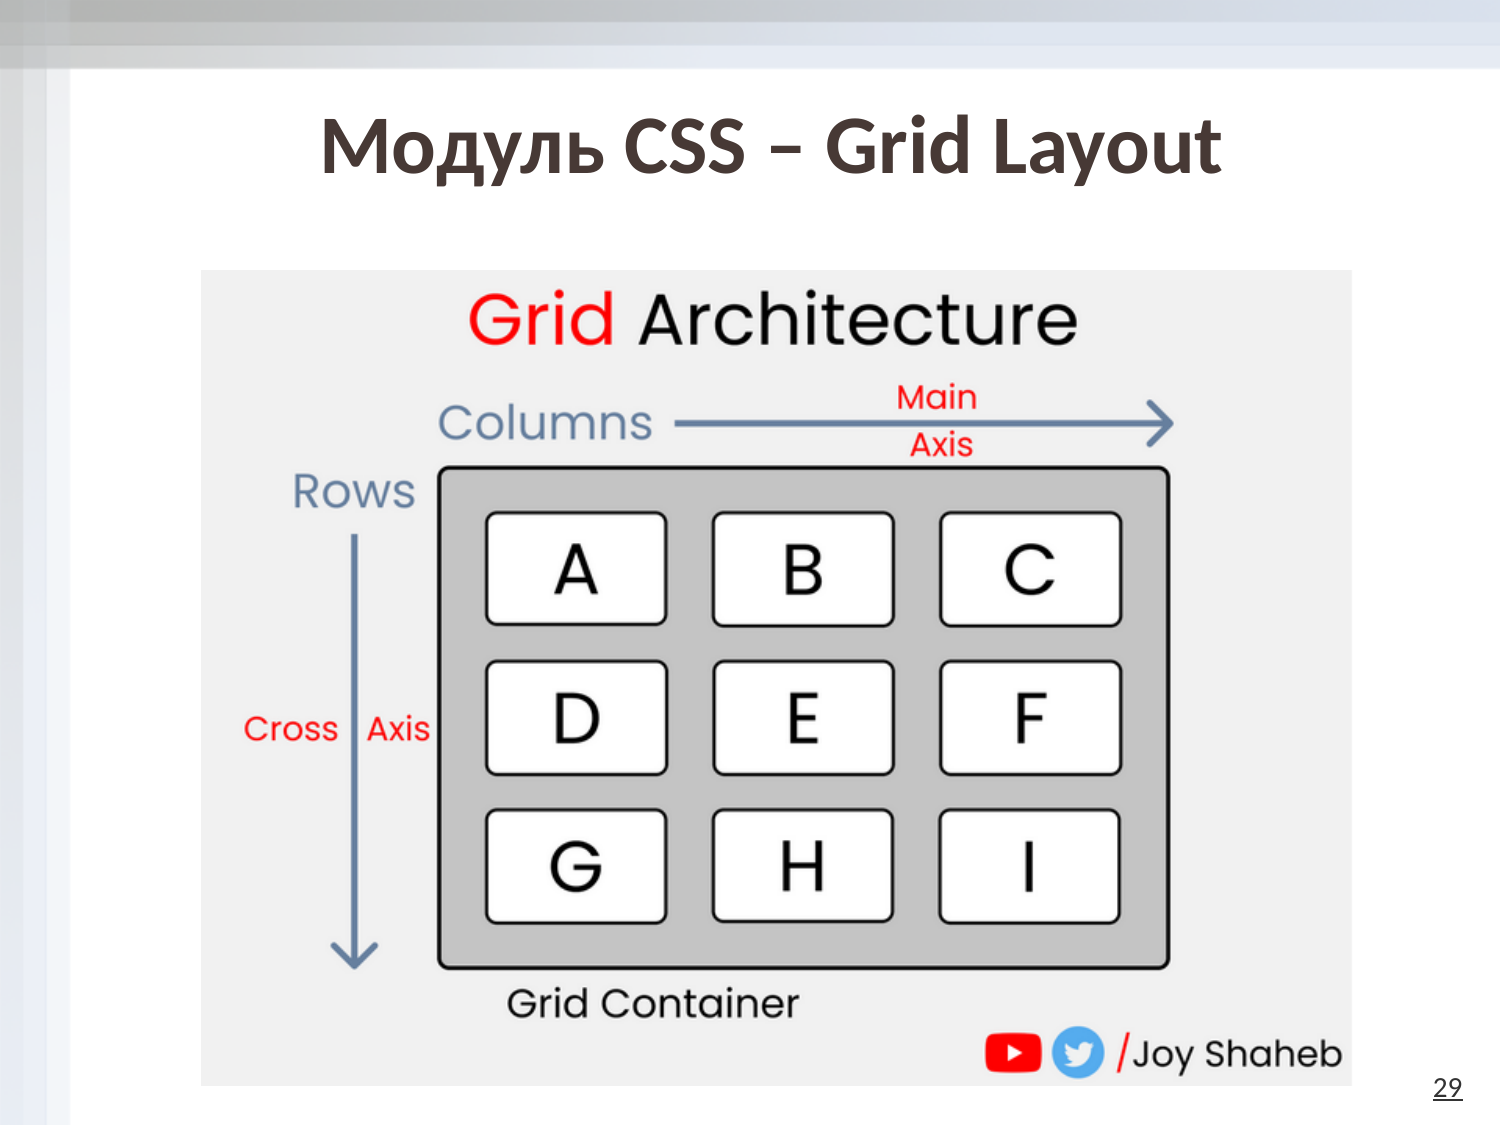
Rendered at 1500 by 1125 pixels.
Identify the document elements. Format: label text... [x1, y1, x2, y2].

title Модуль CSS – Grid Layout [175, 89, 1361, 209]
picture [0, 0, 1500, 1125]
text_box [112, 255, 1459, 953]
slide_number 29 [1352, 1054, 1478, 1118]
